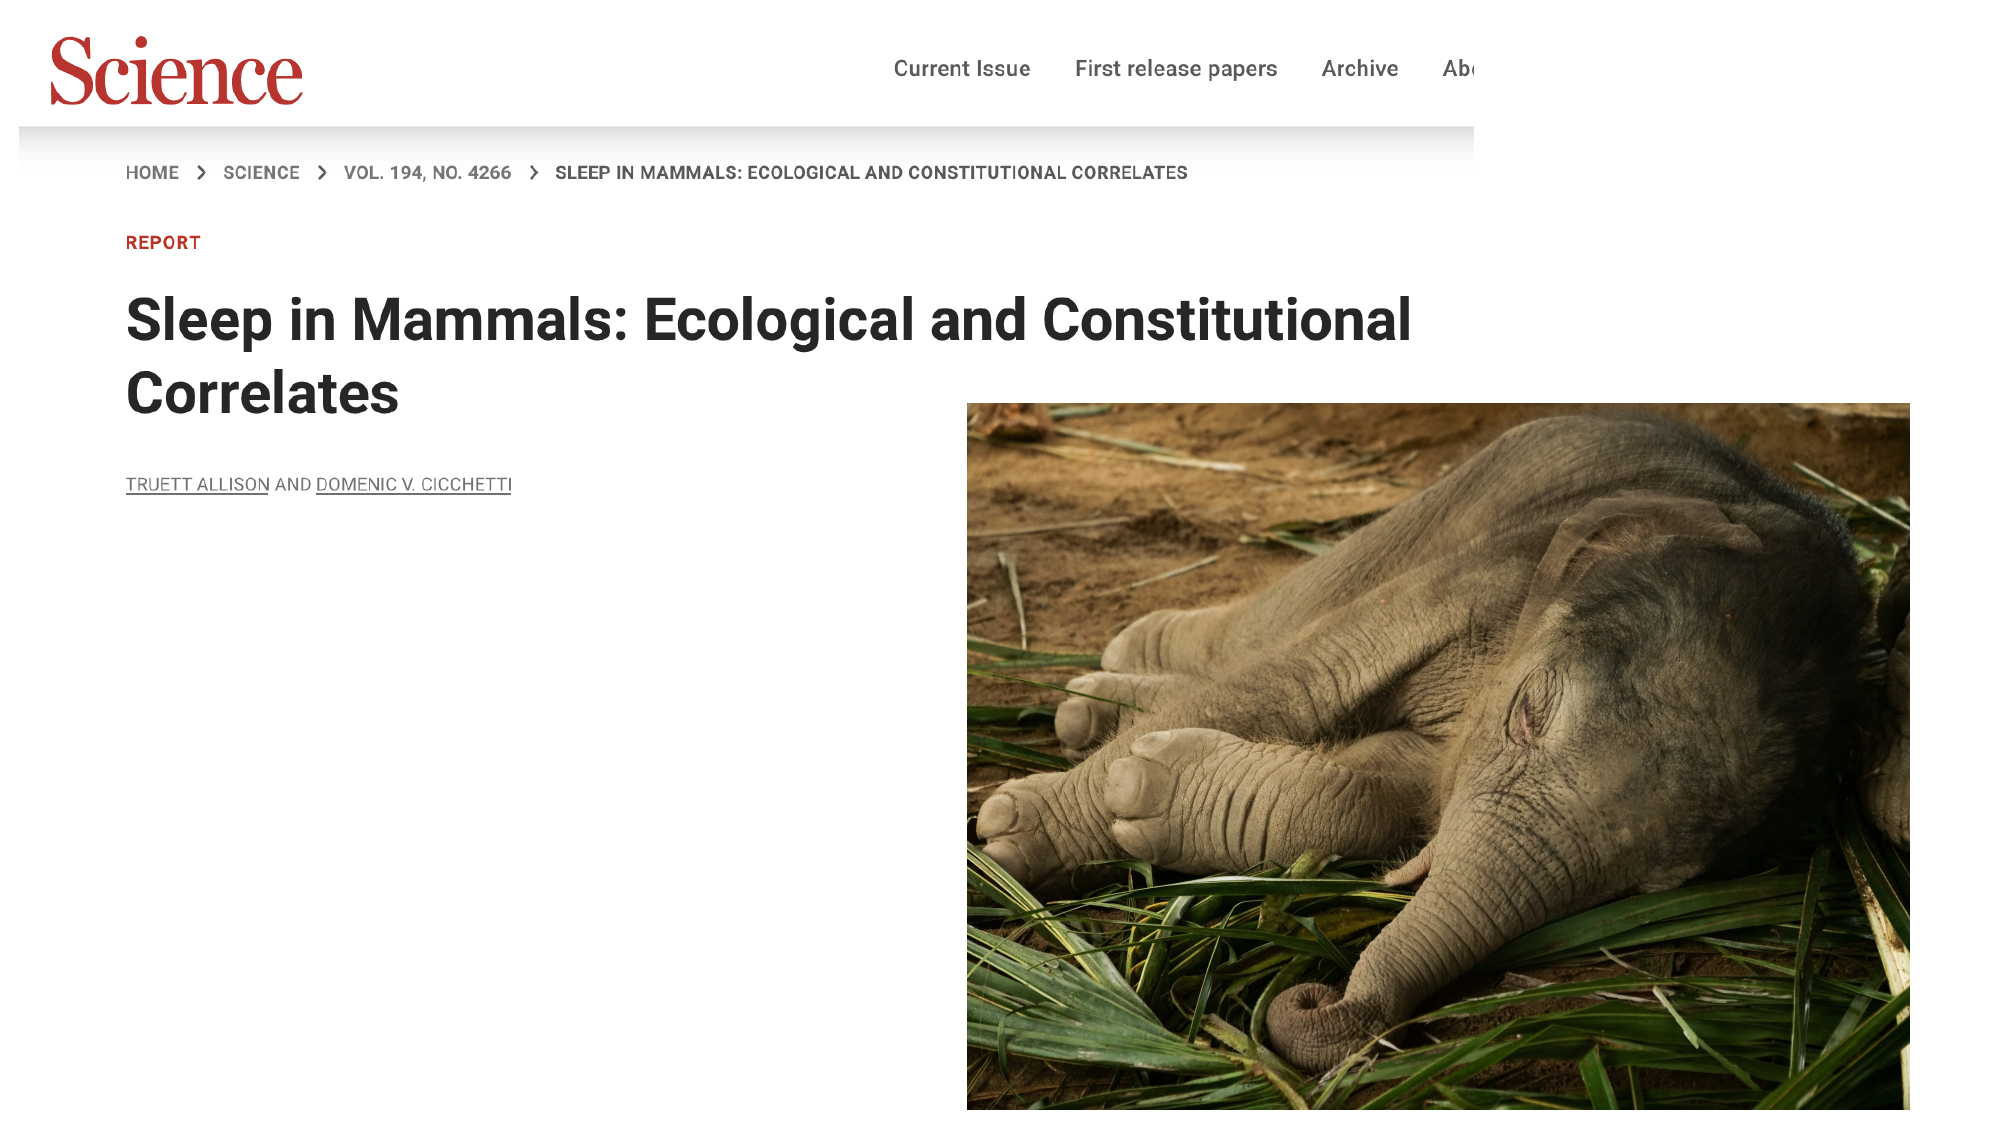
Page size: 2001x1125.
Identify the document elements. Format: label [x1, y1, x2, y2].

list [19, 36, 1474, 525]
picture [967, 403, 1910, 1110]
